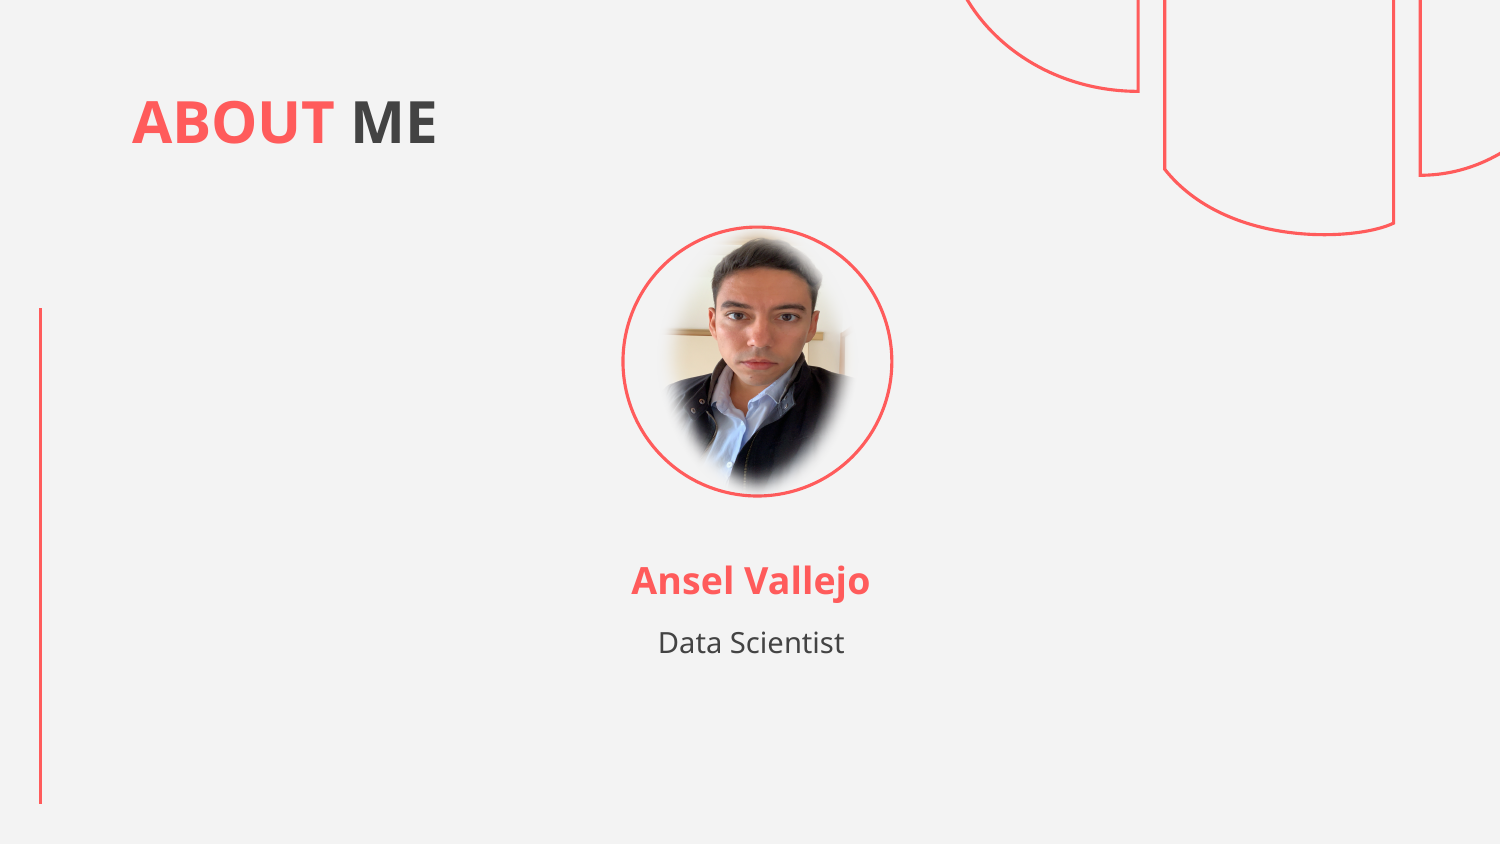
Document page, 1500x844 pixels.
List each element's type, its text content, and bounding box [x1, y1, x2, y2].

text_box [865, 280, 892, 443]
title ABOUT ME [117, 70, 1383, 148]
title Ansel Vallejo [557, 542, 946, 619]
subtitle Data Scientist [557, 619, 946, 702]
text_box [622, 282, 649, 441]
picture [654, 217, 861, 504]
